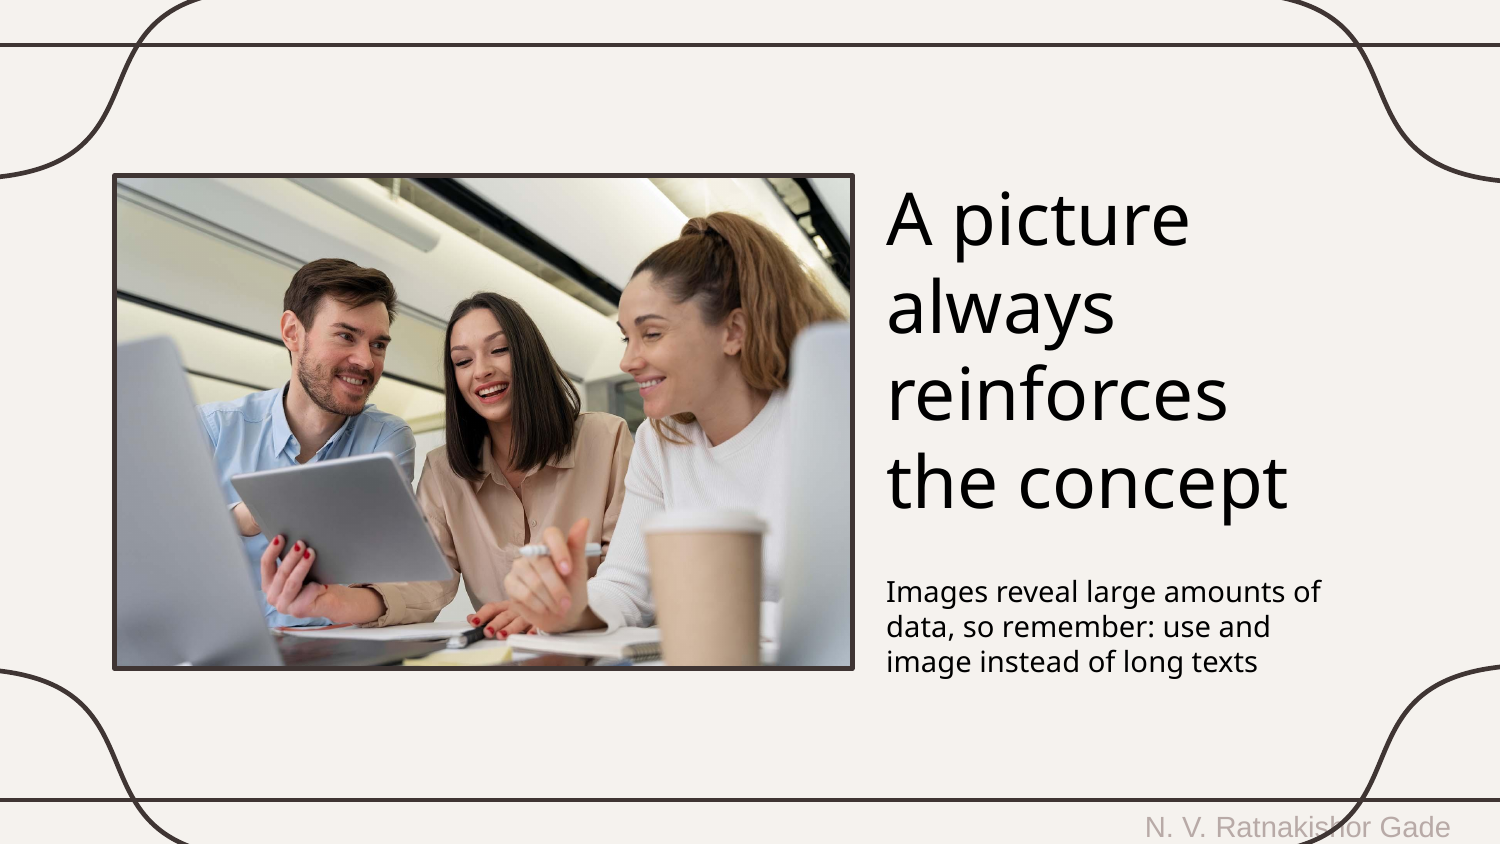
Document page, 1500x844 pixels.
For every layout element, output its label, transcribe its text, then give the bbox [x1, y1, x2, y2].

title A picture always reinforces the concept [871, 157, 1384, 529]
picture [116, 177, 851, 667]
subtitle Images reveal large amounts of data, so remember: use and image instead of long texts [871, 557, 1366, 686]
